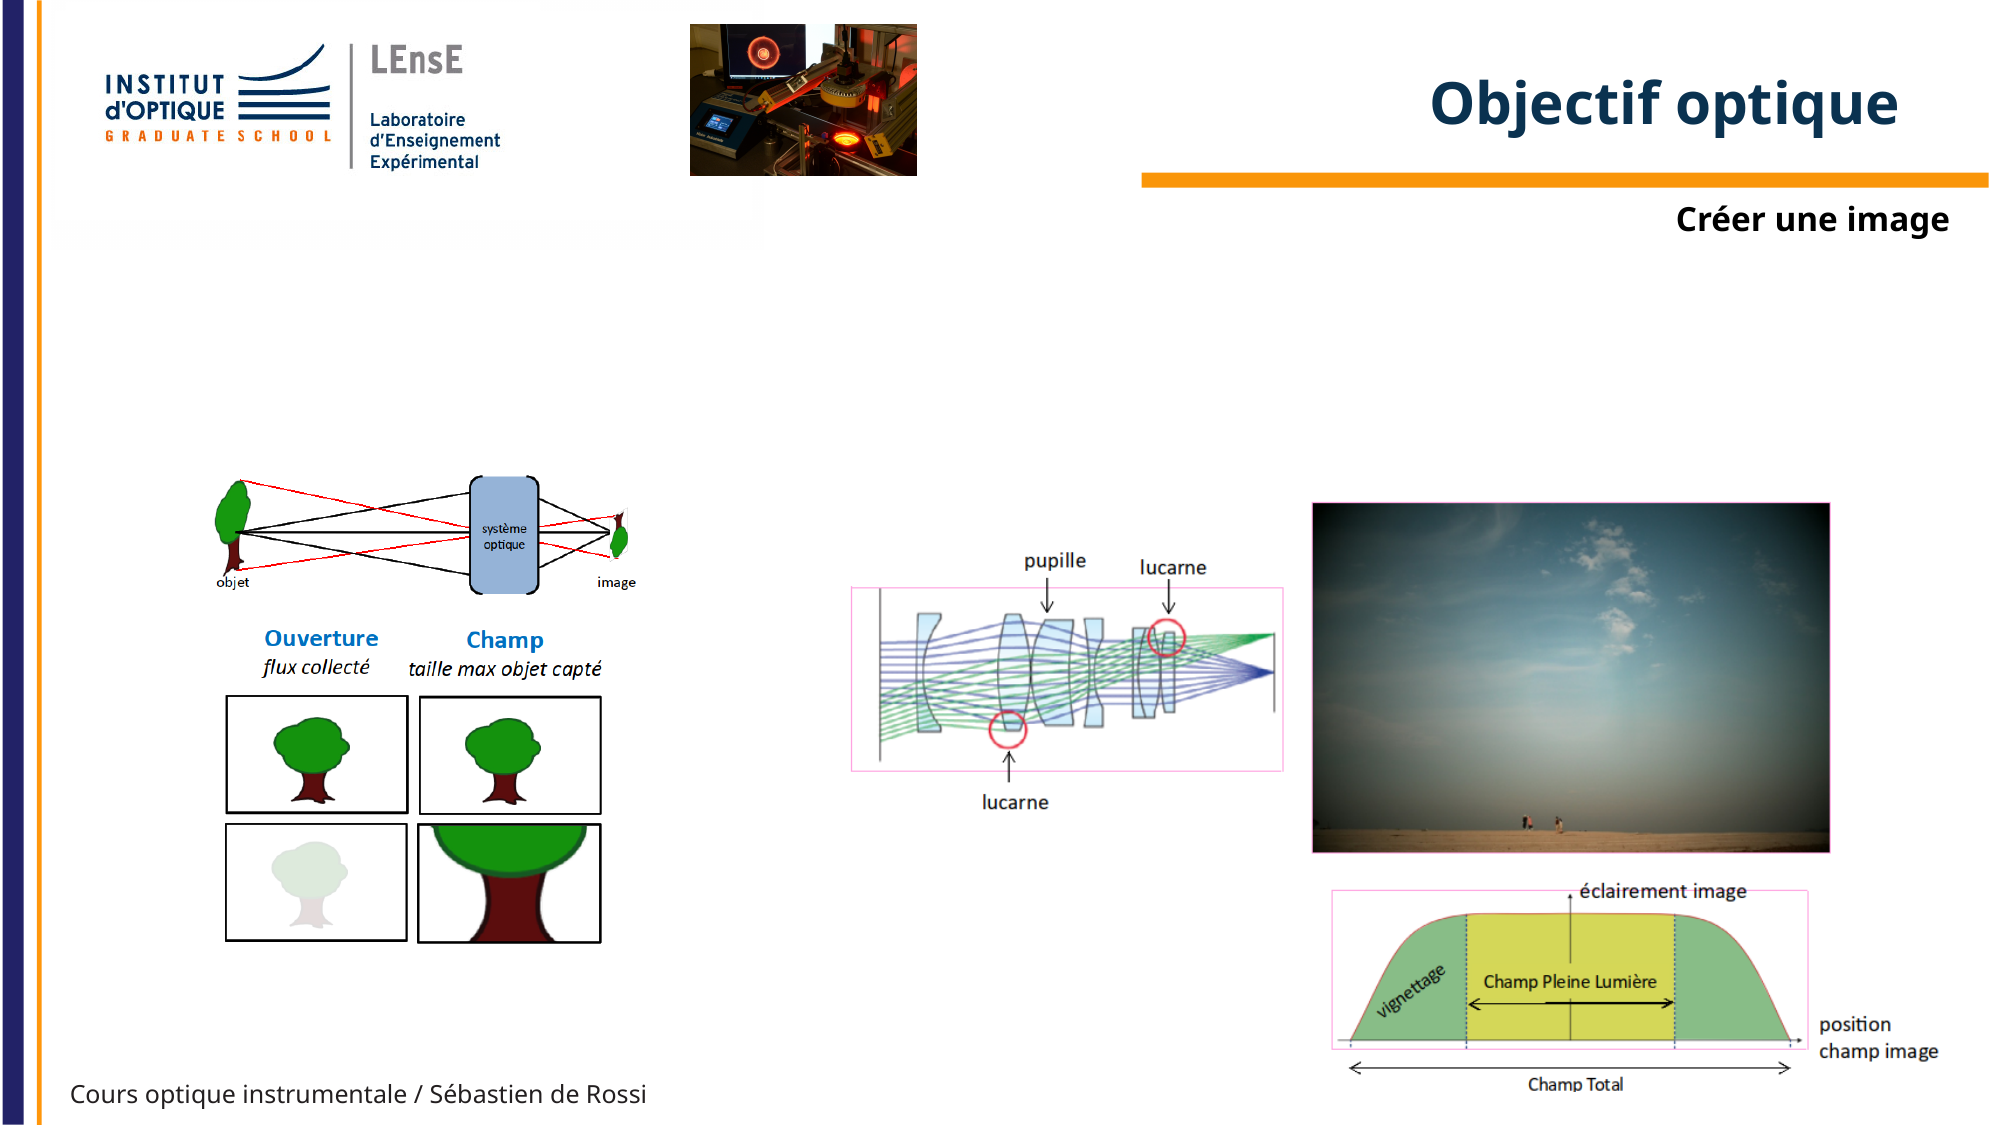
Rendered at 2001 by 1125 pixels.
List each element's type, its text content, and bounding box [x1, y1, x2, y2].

picture [184, 444, 674, 948]
text_box [1141, 172, 1989, 188]
picture [51, 0, 917, 250]
text_box Cours optique instrumentale / Sébastien de Rossi [54, 1071, 1056, 1116]
text_box Créer une image [1448, 191, 1966, 246]
text_box [55, 11, 752, 220]
picture [844, 480, 1942, 1093]
title Objectif optique [922, 45, 1916, 158]
